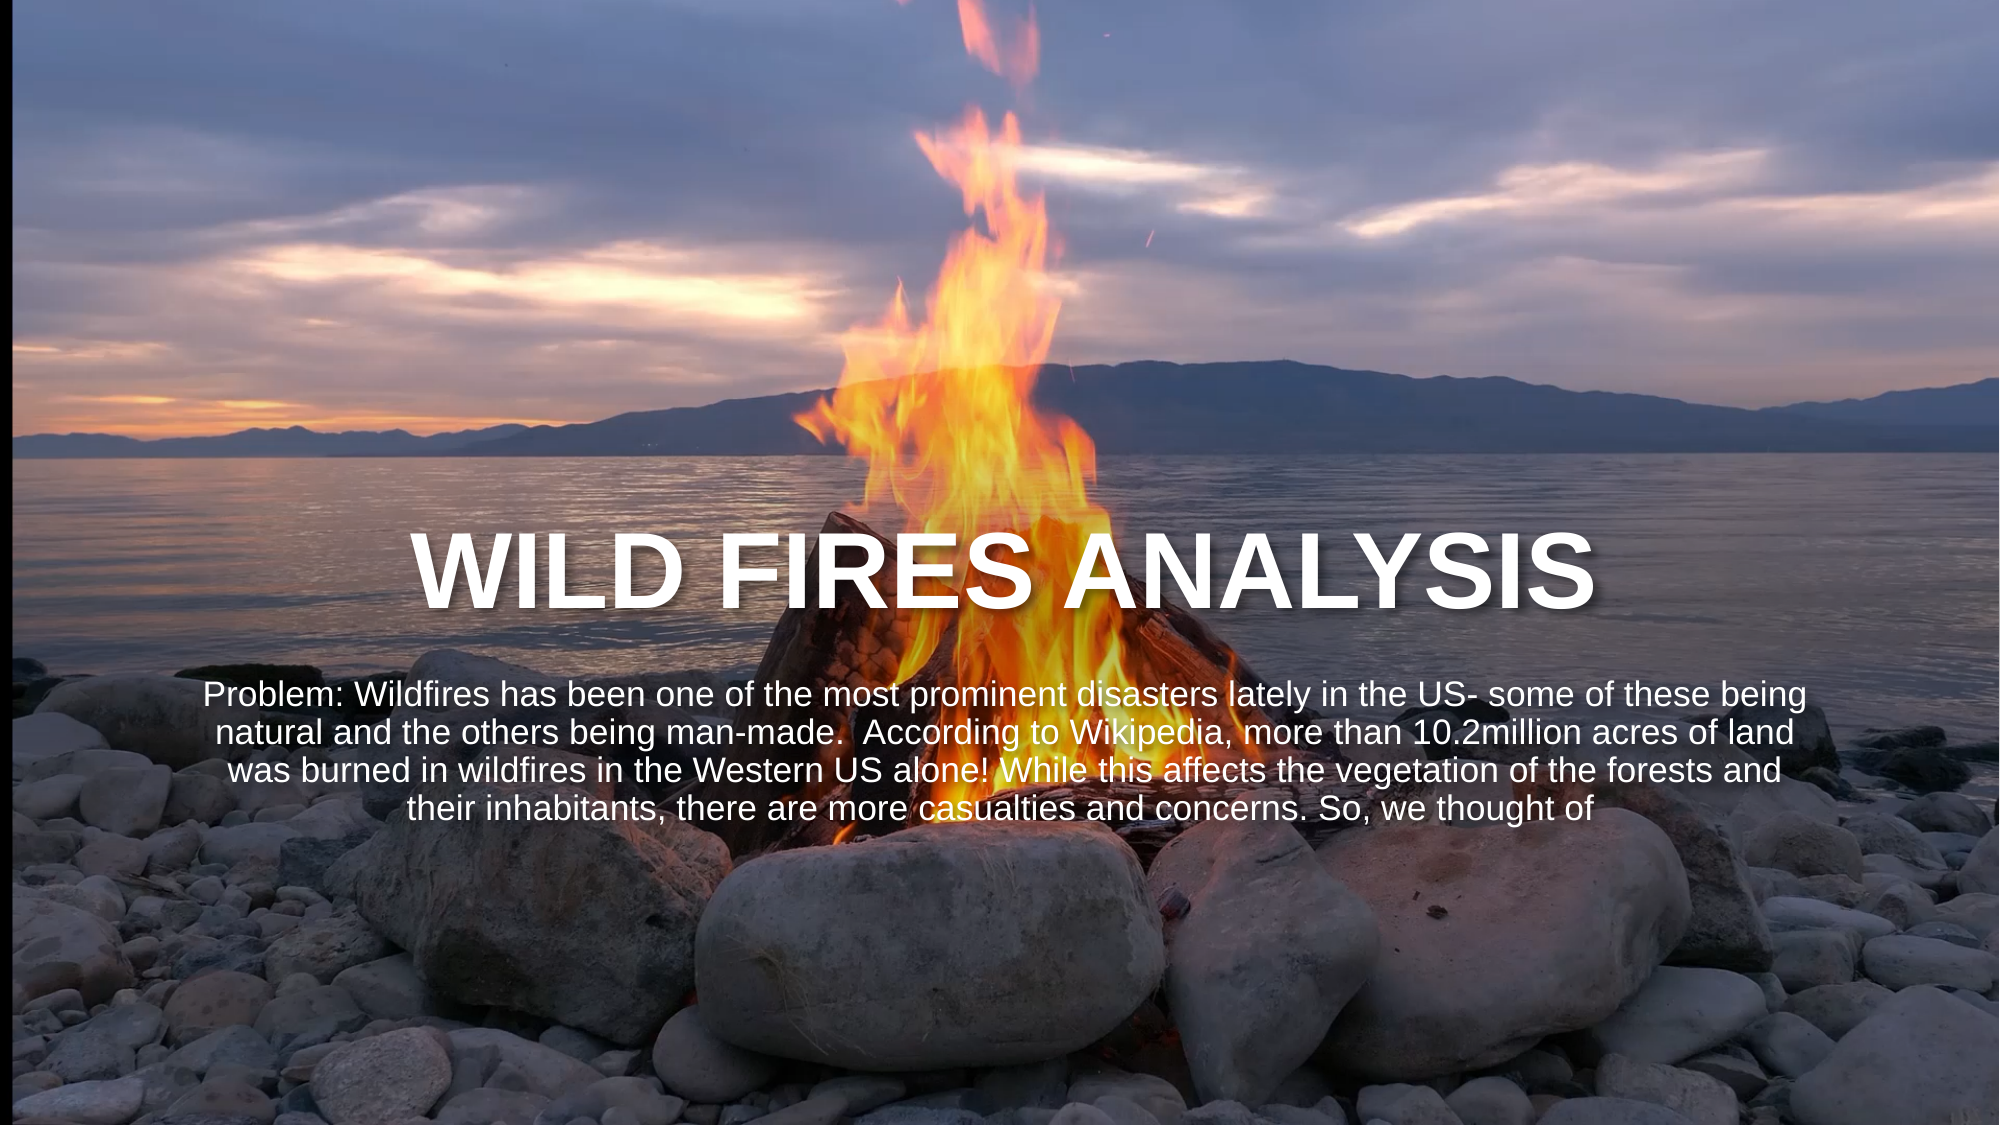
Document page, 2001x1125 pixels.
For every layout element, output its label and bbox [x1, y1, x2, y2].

text_box [0, 0, 2000, 1125]
